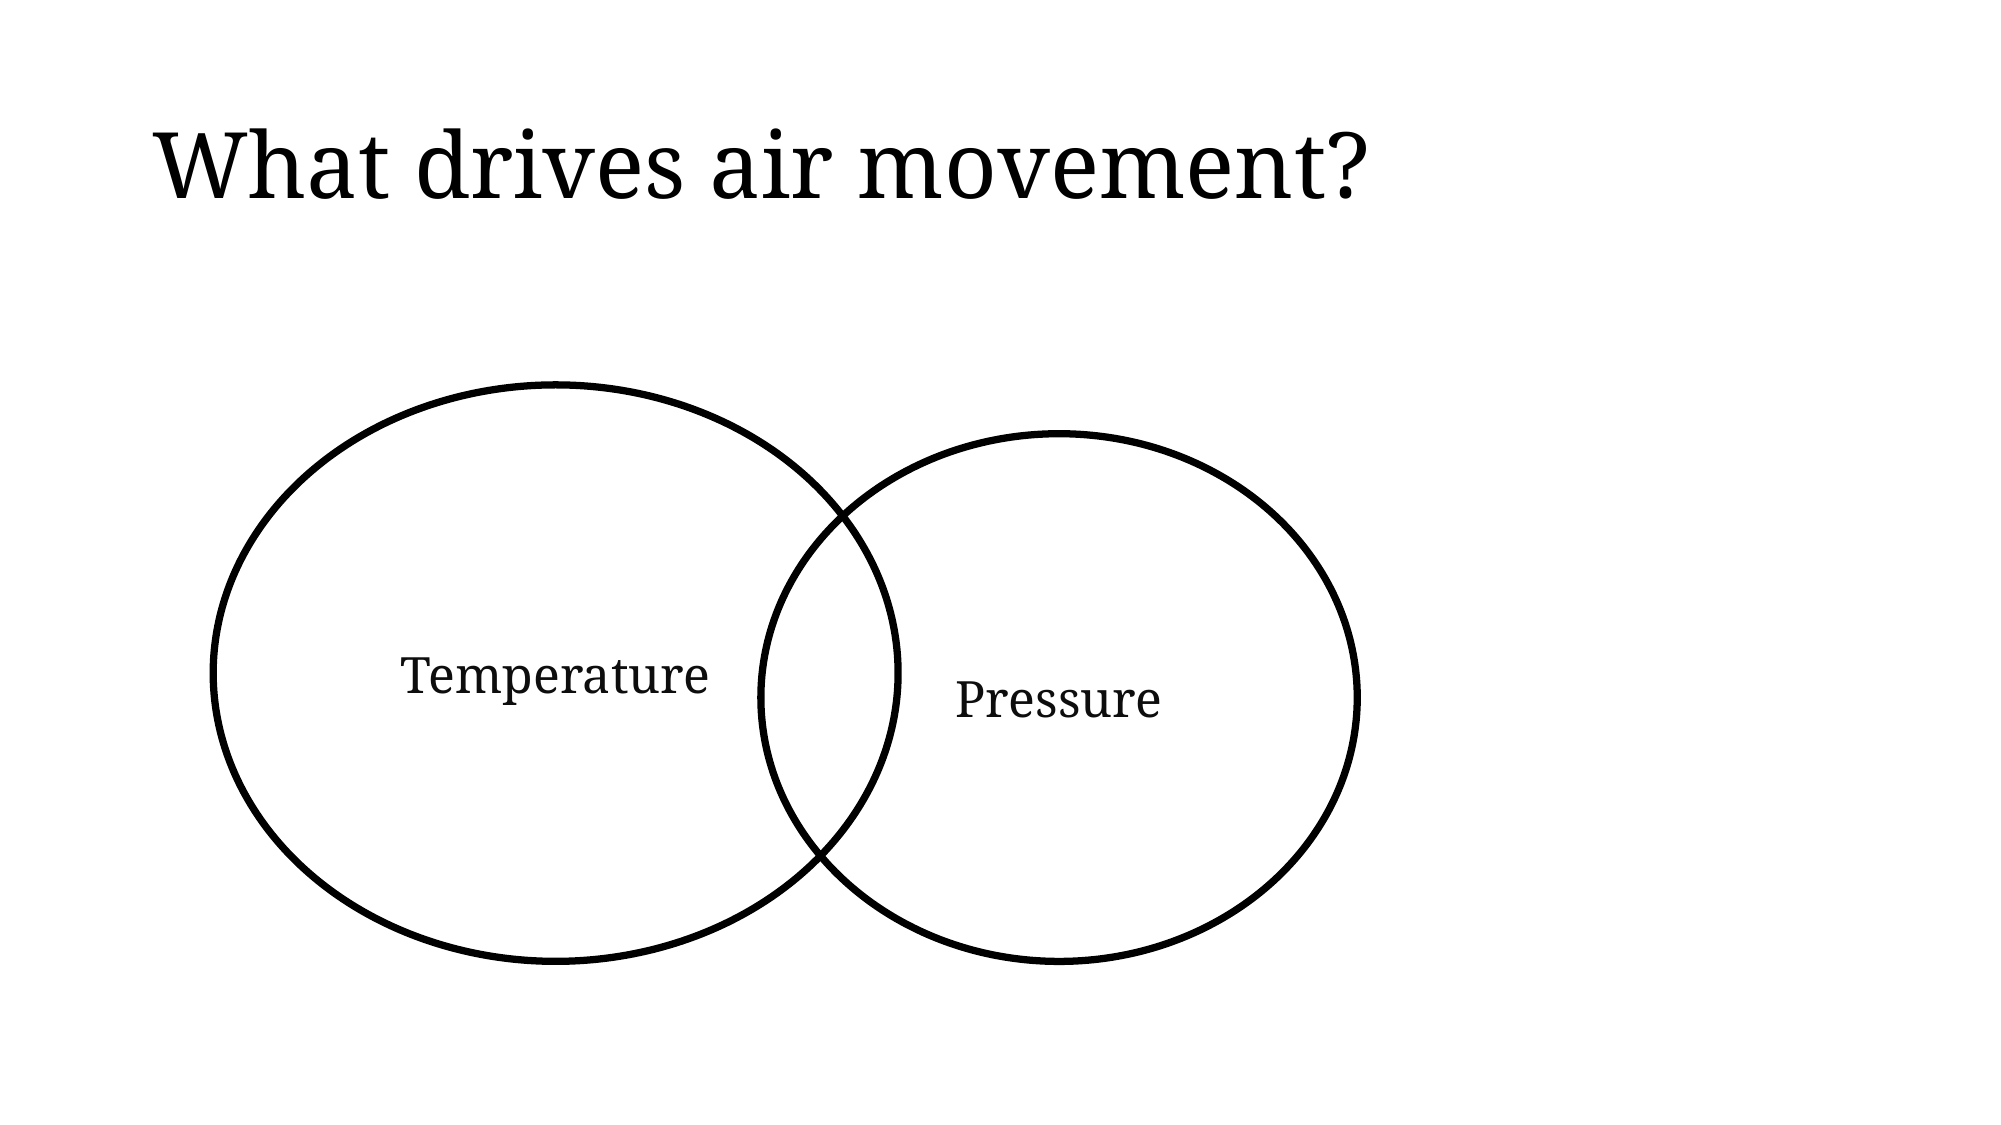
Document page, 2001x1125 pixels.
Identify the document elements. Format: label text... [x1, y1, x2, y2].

text_box Pressure [759, 432, 1359, 963]
text_box Temperature [212, 383, 843, 963]
title What drives air movement? [137, 59, 1863, 278]
